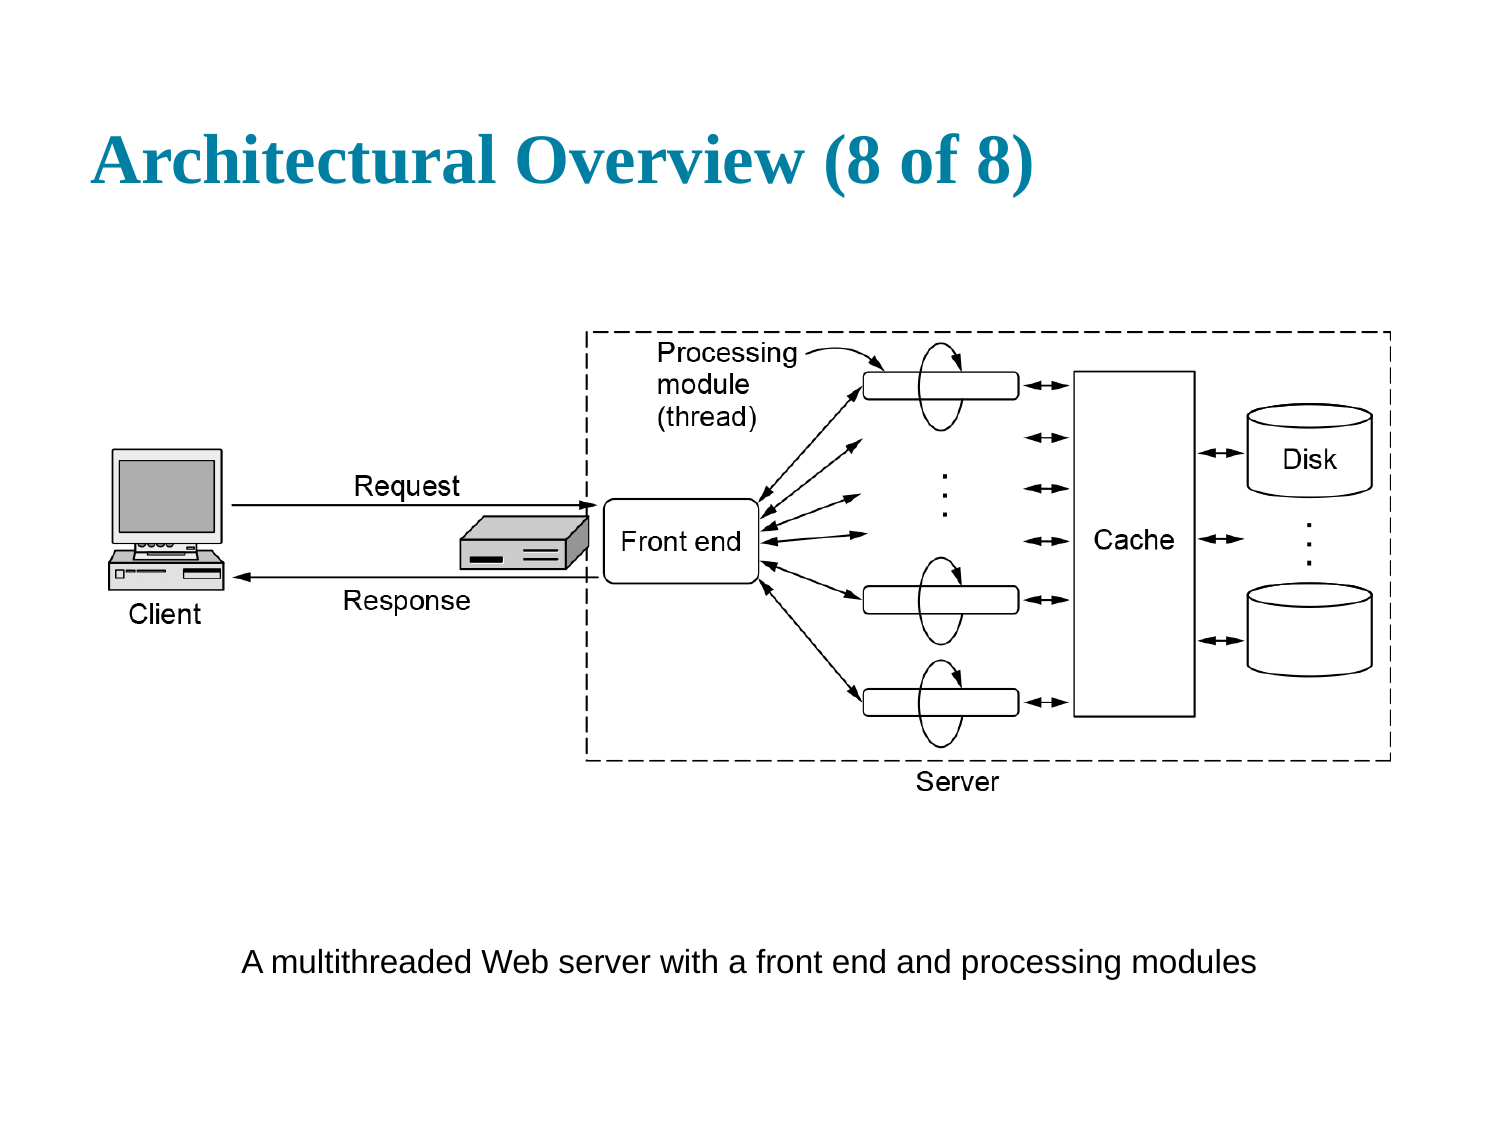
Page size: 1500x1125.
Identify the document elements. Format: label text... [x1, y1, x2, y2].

title Architectural Overview (8 of 8) [75, 37, 1425, 213]
picture [108, 331, 1392, 791]
list A multithreaded Web server with a front end and processing modules [75, 828, 1425, 996]
